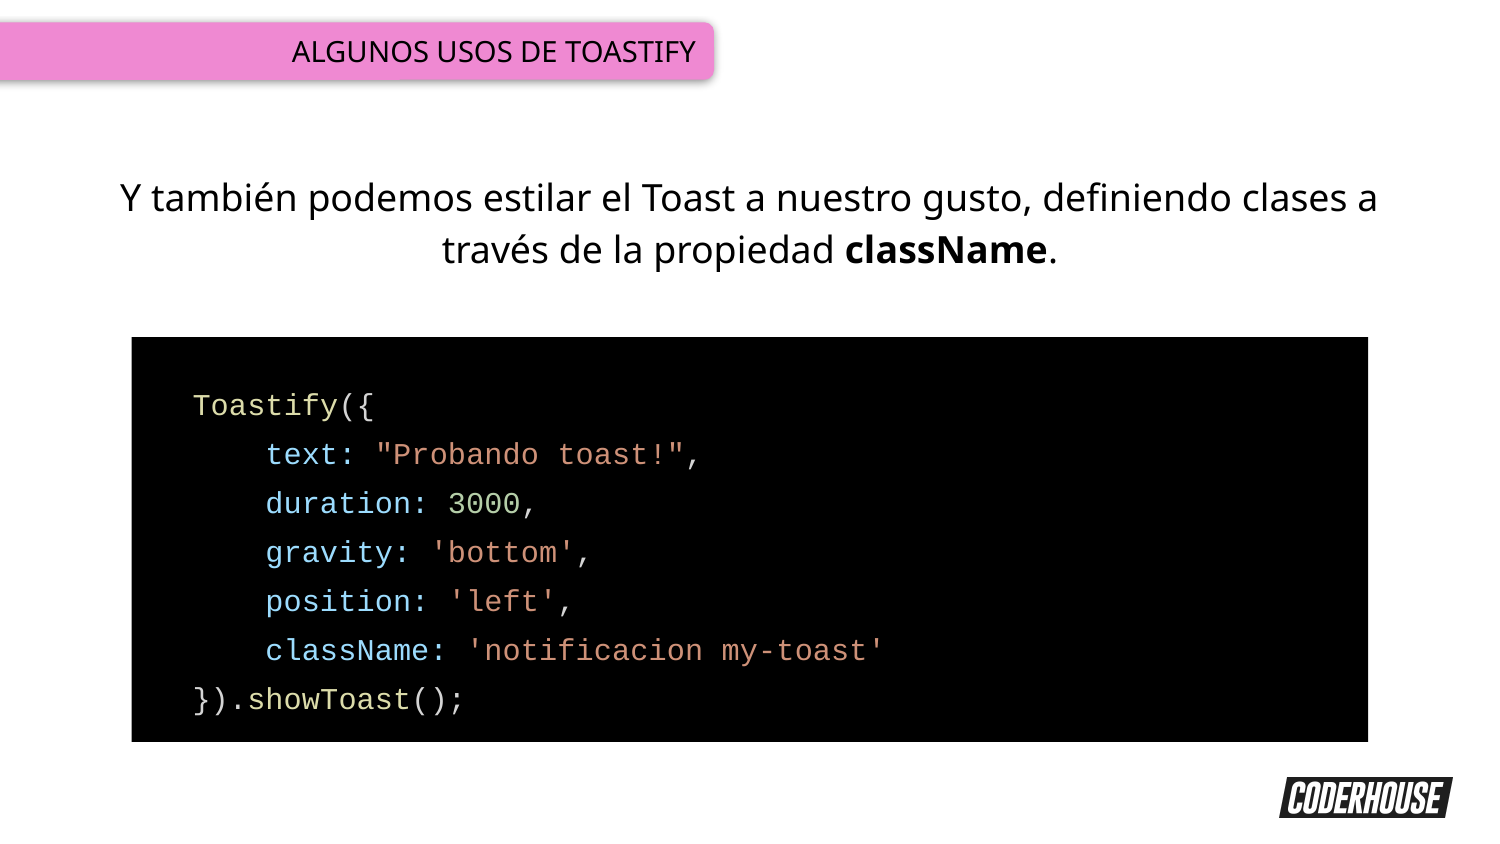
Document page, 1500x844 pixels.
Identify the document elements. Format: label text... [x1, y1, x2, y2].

text_box Toastify({ text: "Probando toast!", duration: 3000, gravity: 'bottom', position: 'left', className: 'notificacion my-toast' }).showToast(); [177, 358, 1369, 731]
text_box [131, 337, 1369, 742]
text_box Y también podemos estilar el Toast a nuestro gusto, definiendo clases a través de la propiedad className. [70, 157, 1430, 281]
picture [1279, 777, 1453, 818]
text_box ALGUNOS USOS DE TOASTIFY [0, 22, 715, 80]
